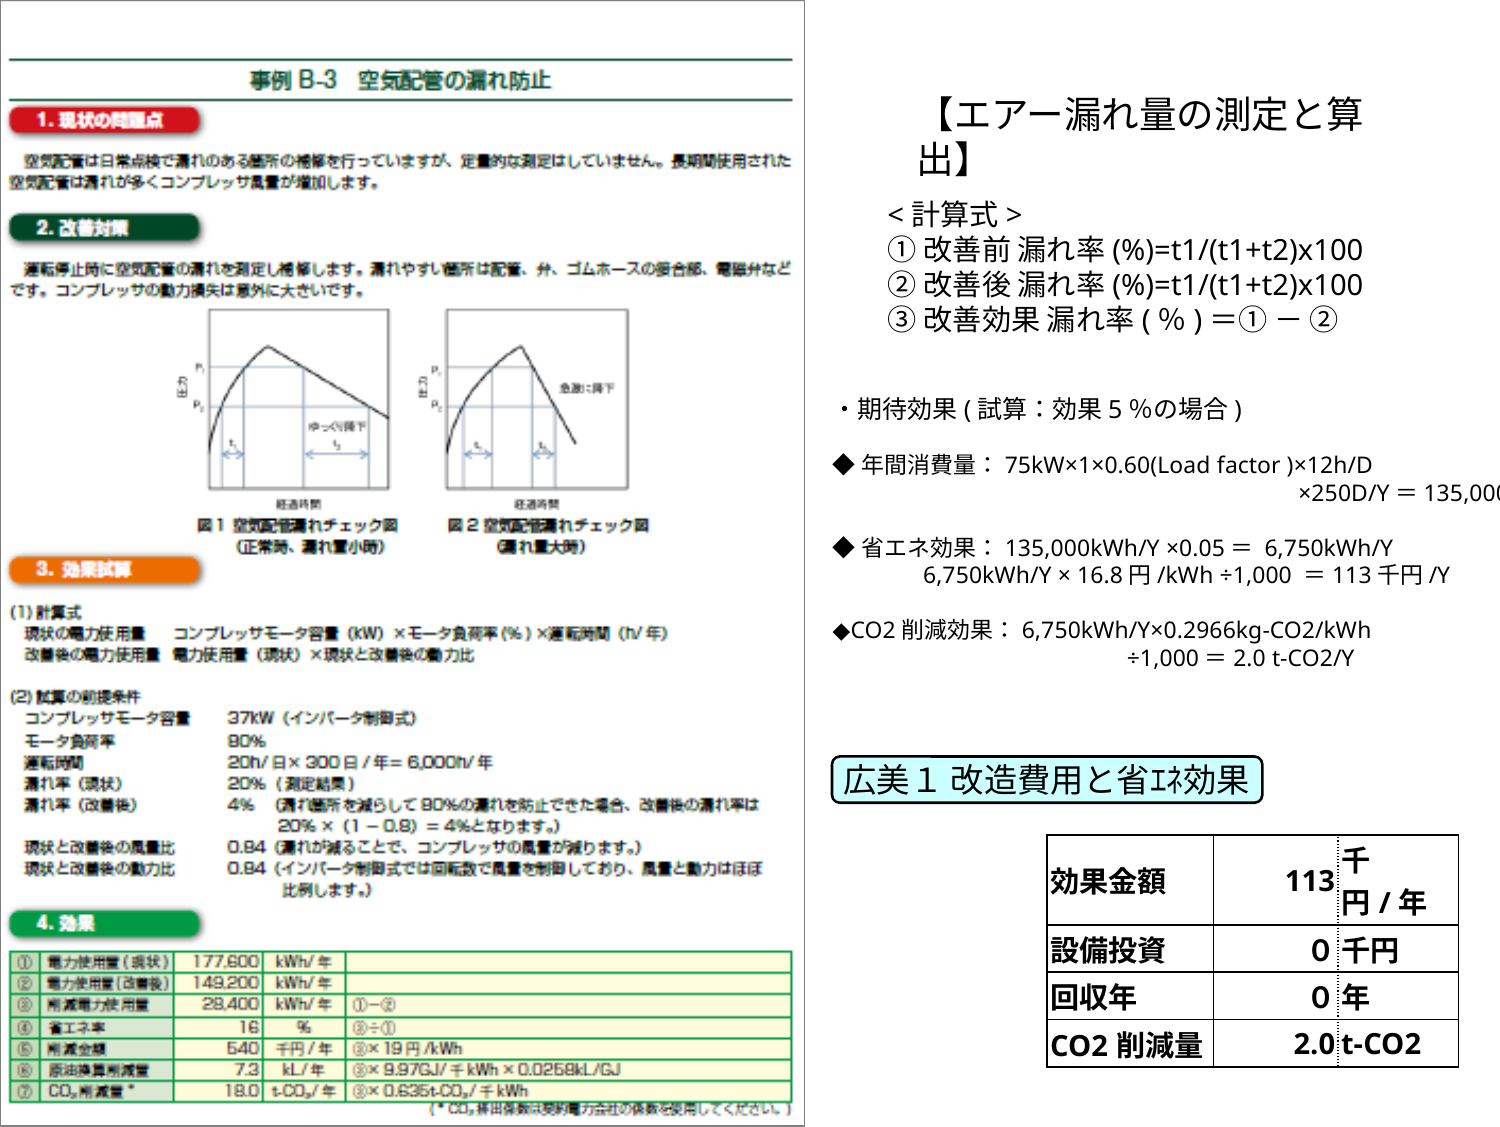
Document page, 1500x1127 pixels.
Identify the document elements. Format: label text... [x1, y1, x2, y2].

picture [1, 0, 805, 1126]
table_header 113 [1214, 836, 1338, 924]
table_cell 設備投資 [1048, 926, 1213, 971]
table_header 千円/年 [1338, 836, 1458, 924]
table_cell ０ [1214, 926, 1338, 971]
table_cell CO2削減量 [1048, 1020, 1213, 1066]
table_cell 回収年 [1048, 973, 1213, 1019]
table_cell ０ [1214, 973, 1338, 1019]
table_cell 千円 [1338, 926, 1458, 971]
text_box <計算式> ①改善前 漏れ率(%)=t1/(t1+t2)x100 ②改善後 漏れ率(%)=t1/(t1+t2)x100 ③改善効果 漏れ率(％)＝① － ② [872, 189, 1459, 344]
table_cell t-CO2 [1338, 1020, 1458, 1066]
table_header 効果金額 [1048, 836, 1213, 924]
text_box ・期待効果(試算：効果5％の場合) ◆年間消費量：75kW×1×0.60(Load factor )×12h/D ×250D/Y＝135,000kWh/Y ◆省エネ効果：135,000kWh/Y ×0.05＝ 6,750kWh/Y 6,750kWh/Y × 16.8円/kWh ÷1,000 ＝113千円/Y ◆CO2削減効果：6,750kWh/Y×0.2966kg-CO2/kWh ÷1,000＝2.0 t-CO2/Y [831, 391, 1493, 735]
text_box 【エアー漏れ量の測定と算出】 [901, 83, 1422, 189]
table_cell 年 [1338, 973, 1458, 1019]
text_box 広美１ 改造費用と省ｴﾈ効果 [831, 756, 1263, 803]
table_cell 2.0 [1214, 1020, 1338, 1066]
